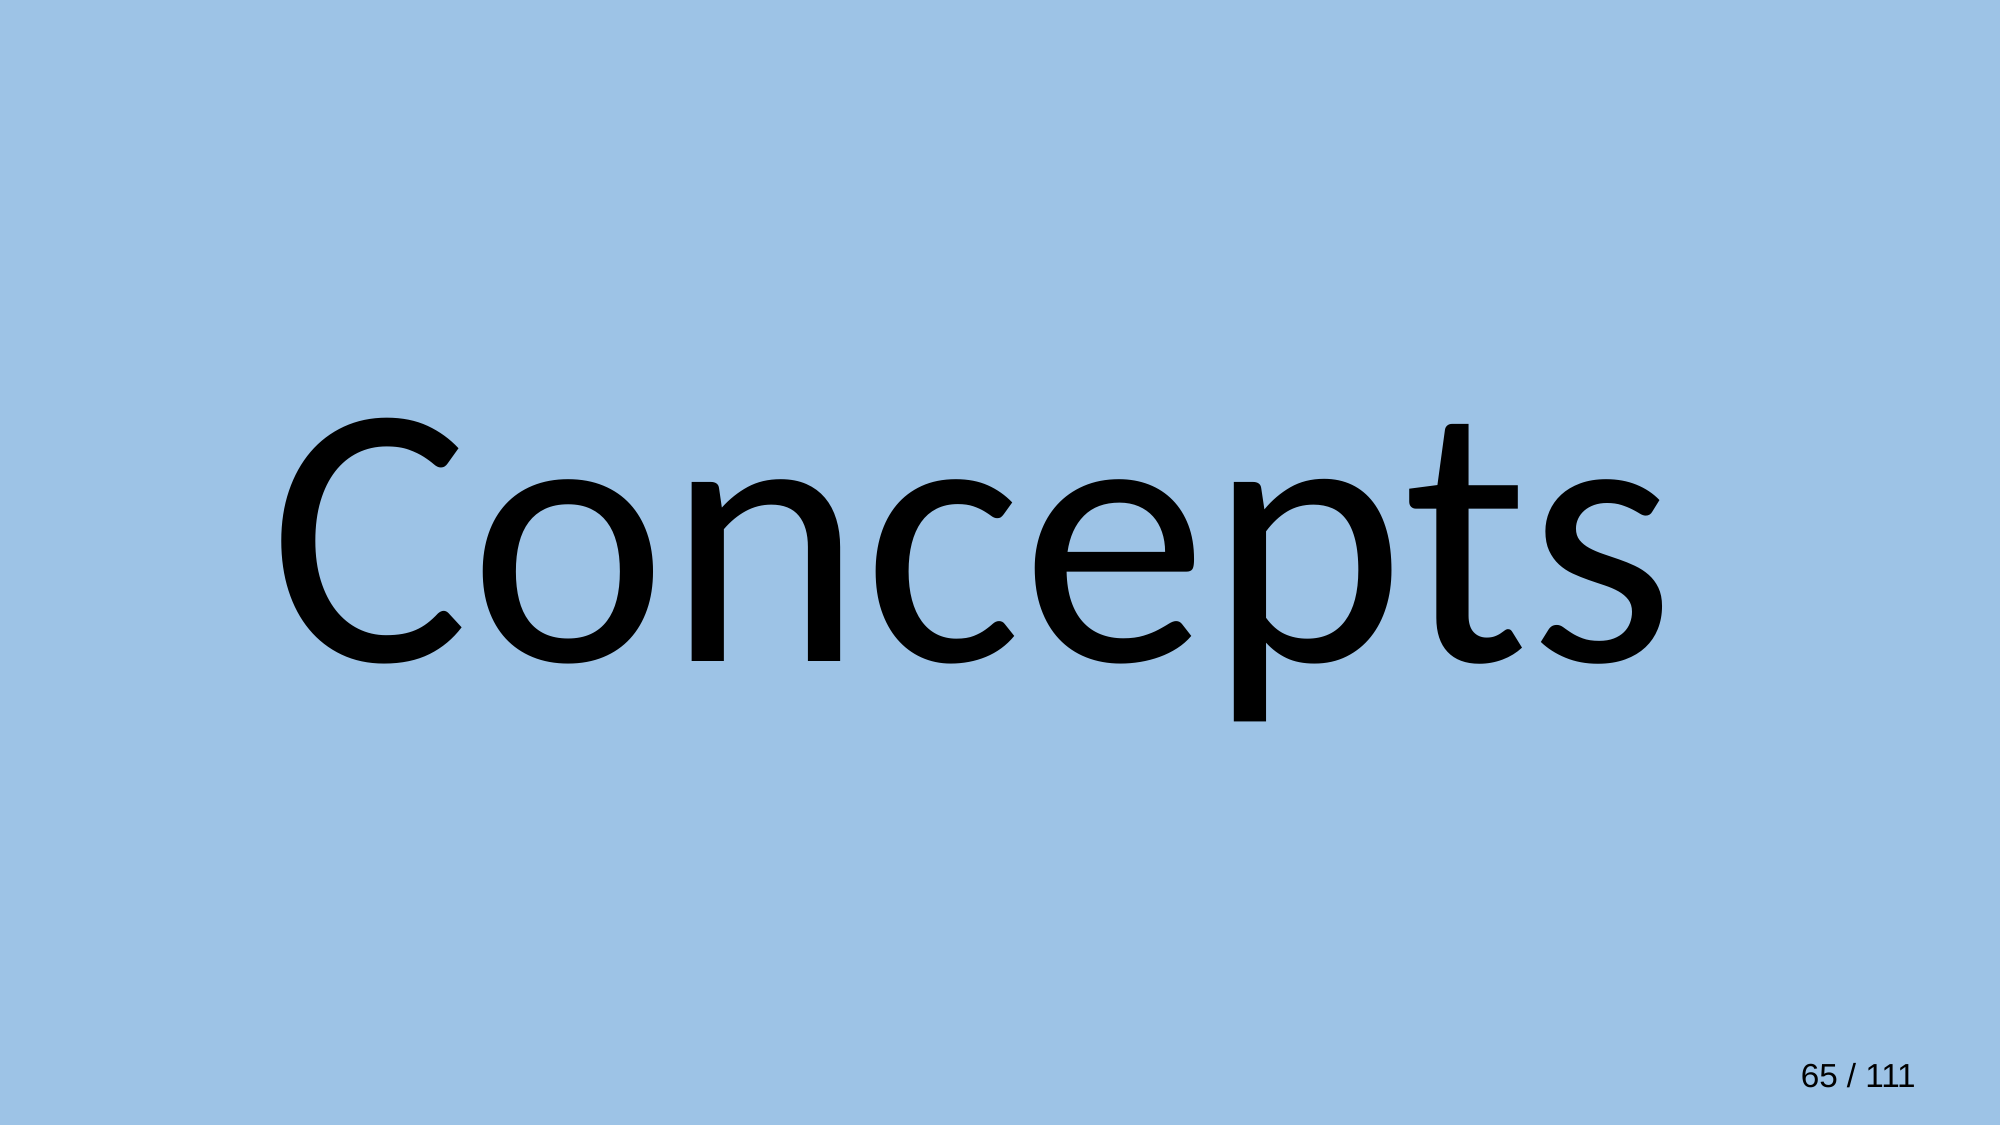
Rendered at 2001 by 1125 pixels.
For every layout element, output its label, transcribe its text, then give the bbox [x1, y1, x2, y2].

list Concepts [110, 330, 1836, 1044]
